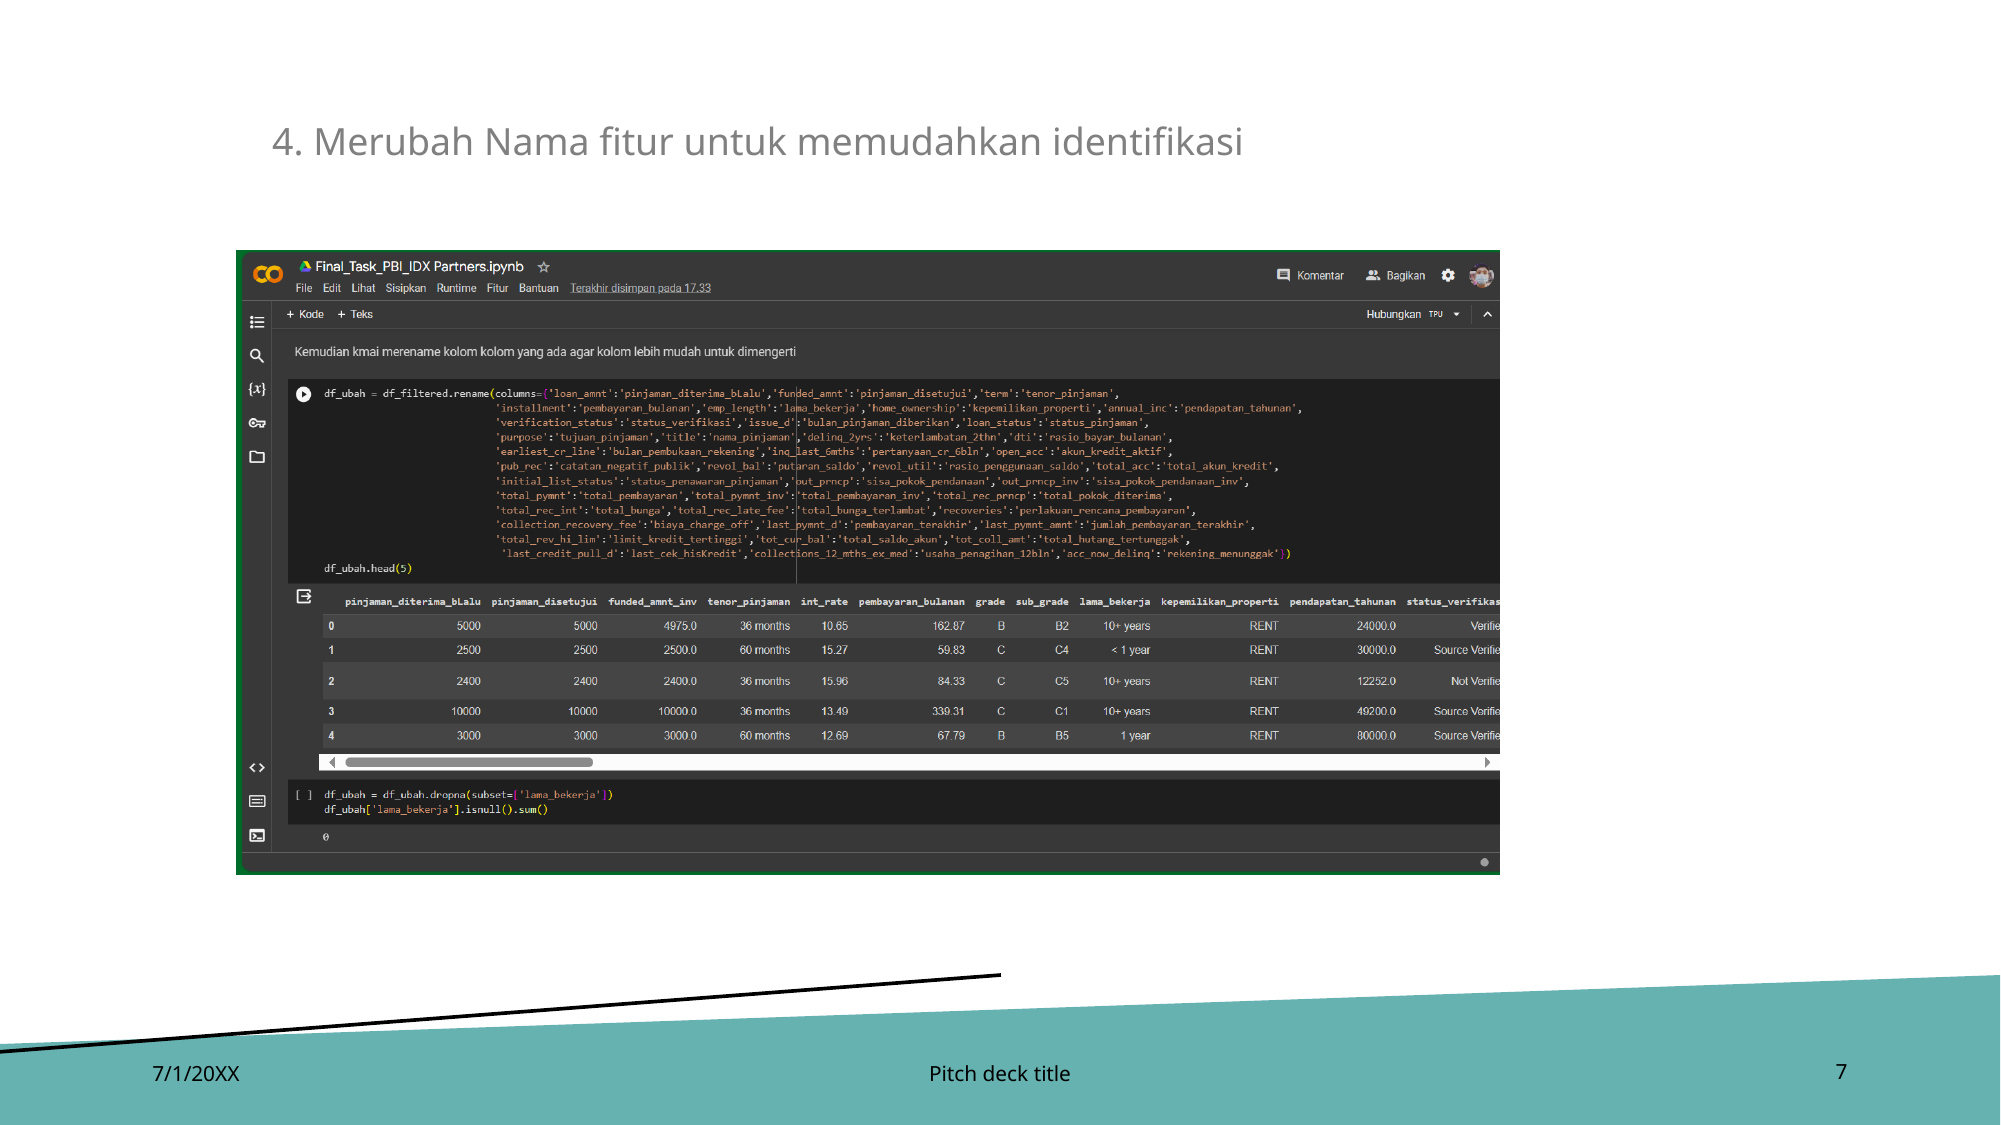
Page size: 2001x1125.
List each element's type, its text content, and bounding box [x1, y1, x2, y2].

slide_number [137, 1042, 588, 1103]
picture [236, 250, 1500, 875]
text_box 4. Merubah Nama fitur untuk memudahkan identifikasi [64, 115, 1452, 205]
footer Pitch deck title [662, 1042, 1338, 1103]
slide_number 7 [1412, 1042, 1863, 1103]
